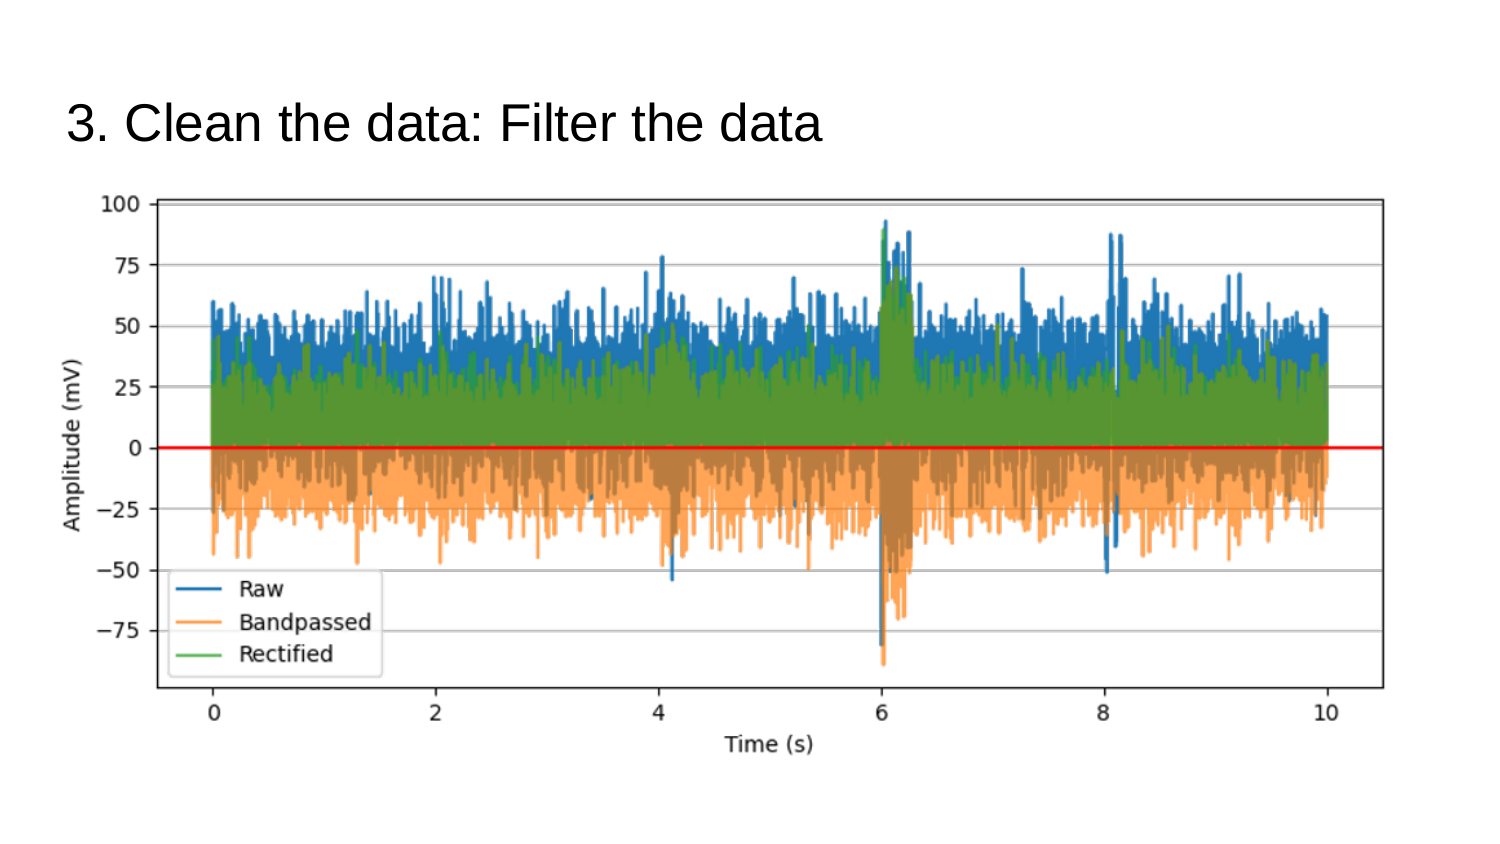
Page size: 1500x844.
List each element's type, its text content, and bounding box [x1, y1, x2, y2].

title 3. Clean the data: Filter the data [51, 72, 1449, 120]
picture [0, 123, 1500, 757]
